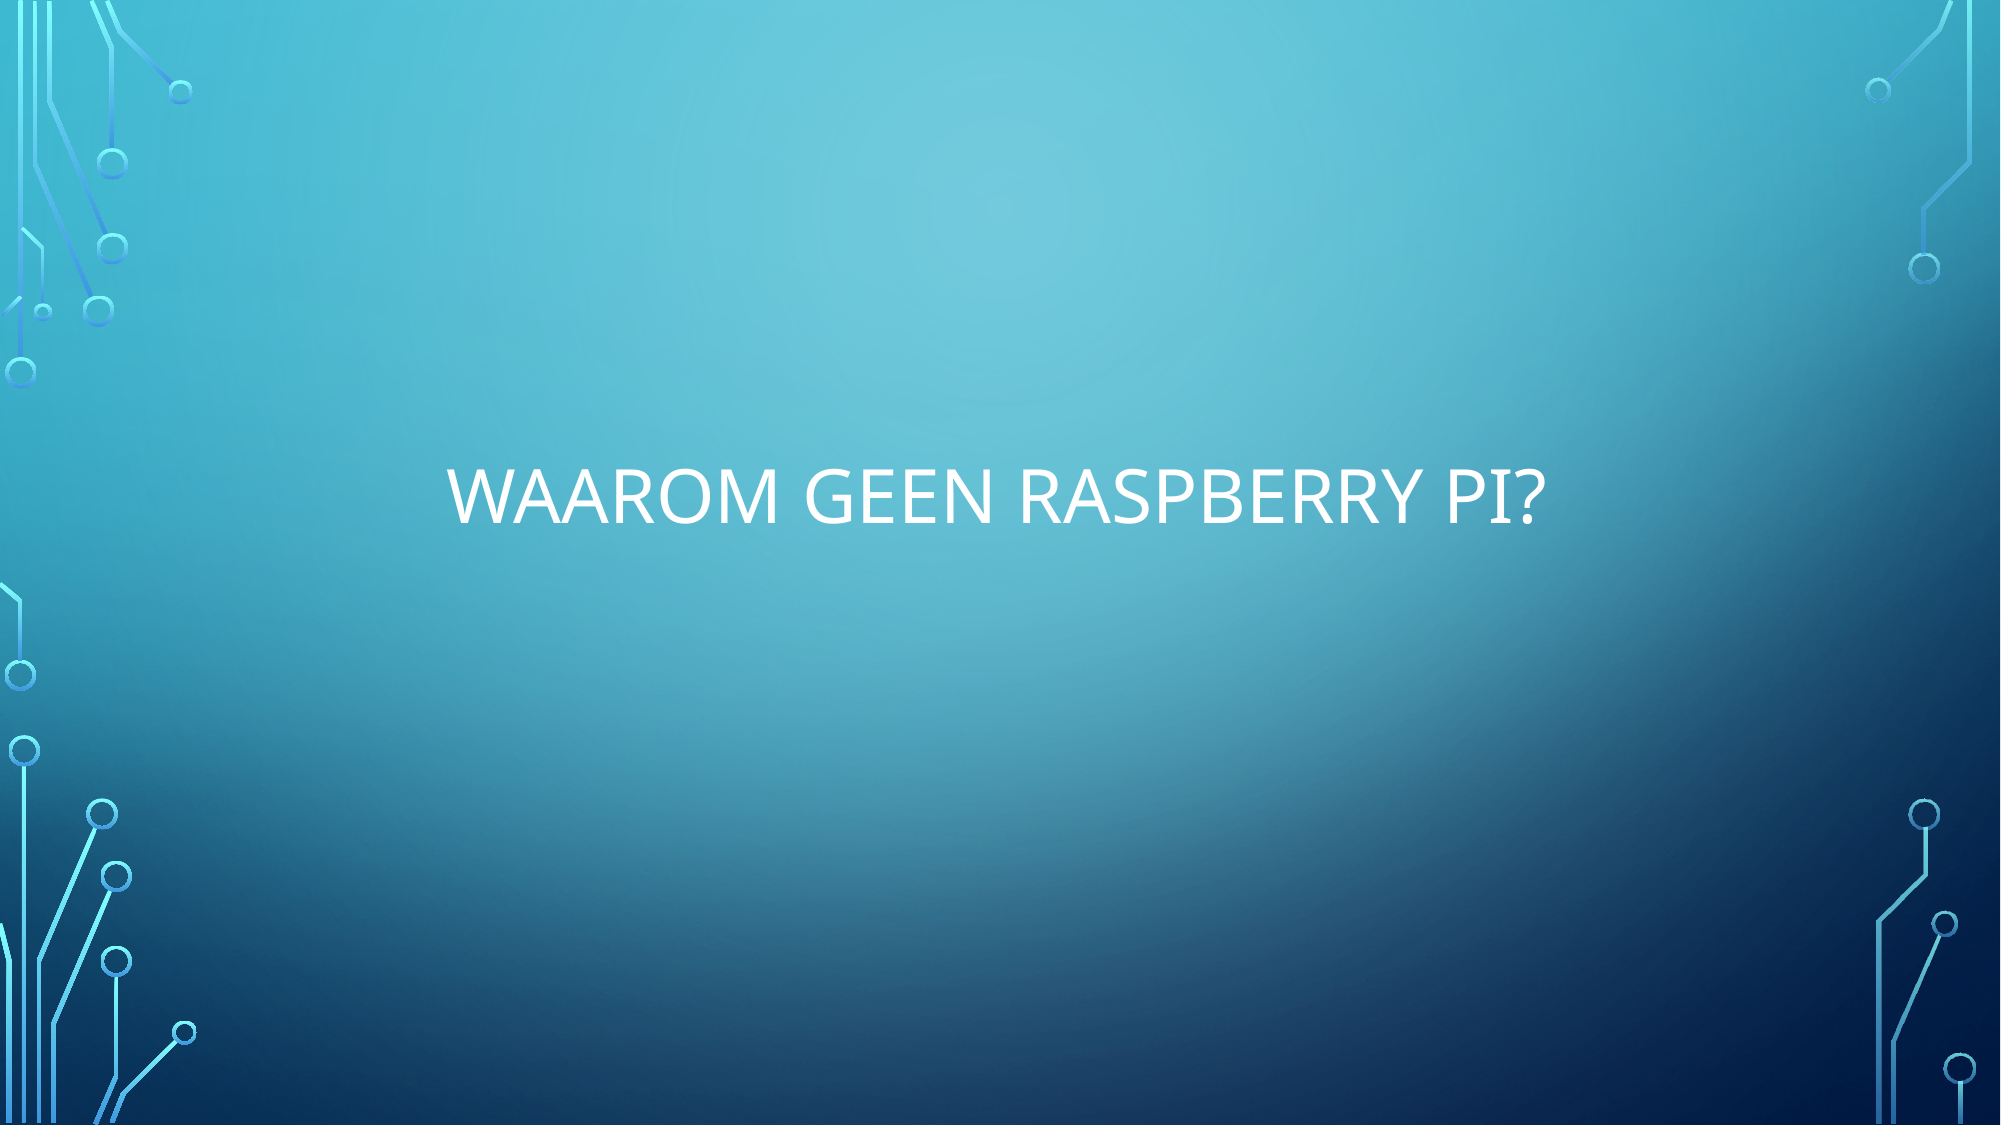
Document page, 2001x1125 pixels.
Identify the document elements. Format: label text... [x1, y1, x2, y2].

title Waarom geen raspberry pi? [431, 378, 2000, 621]
